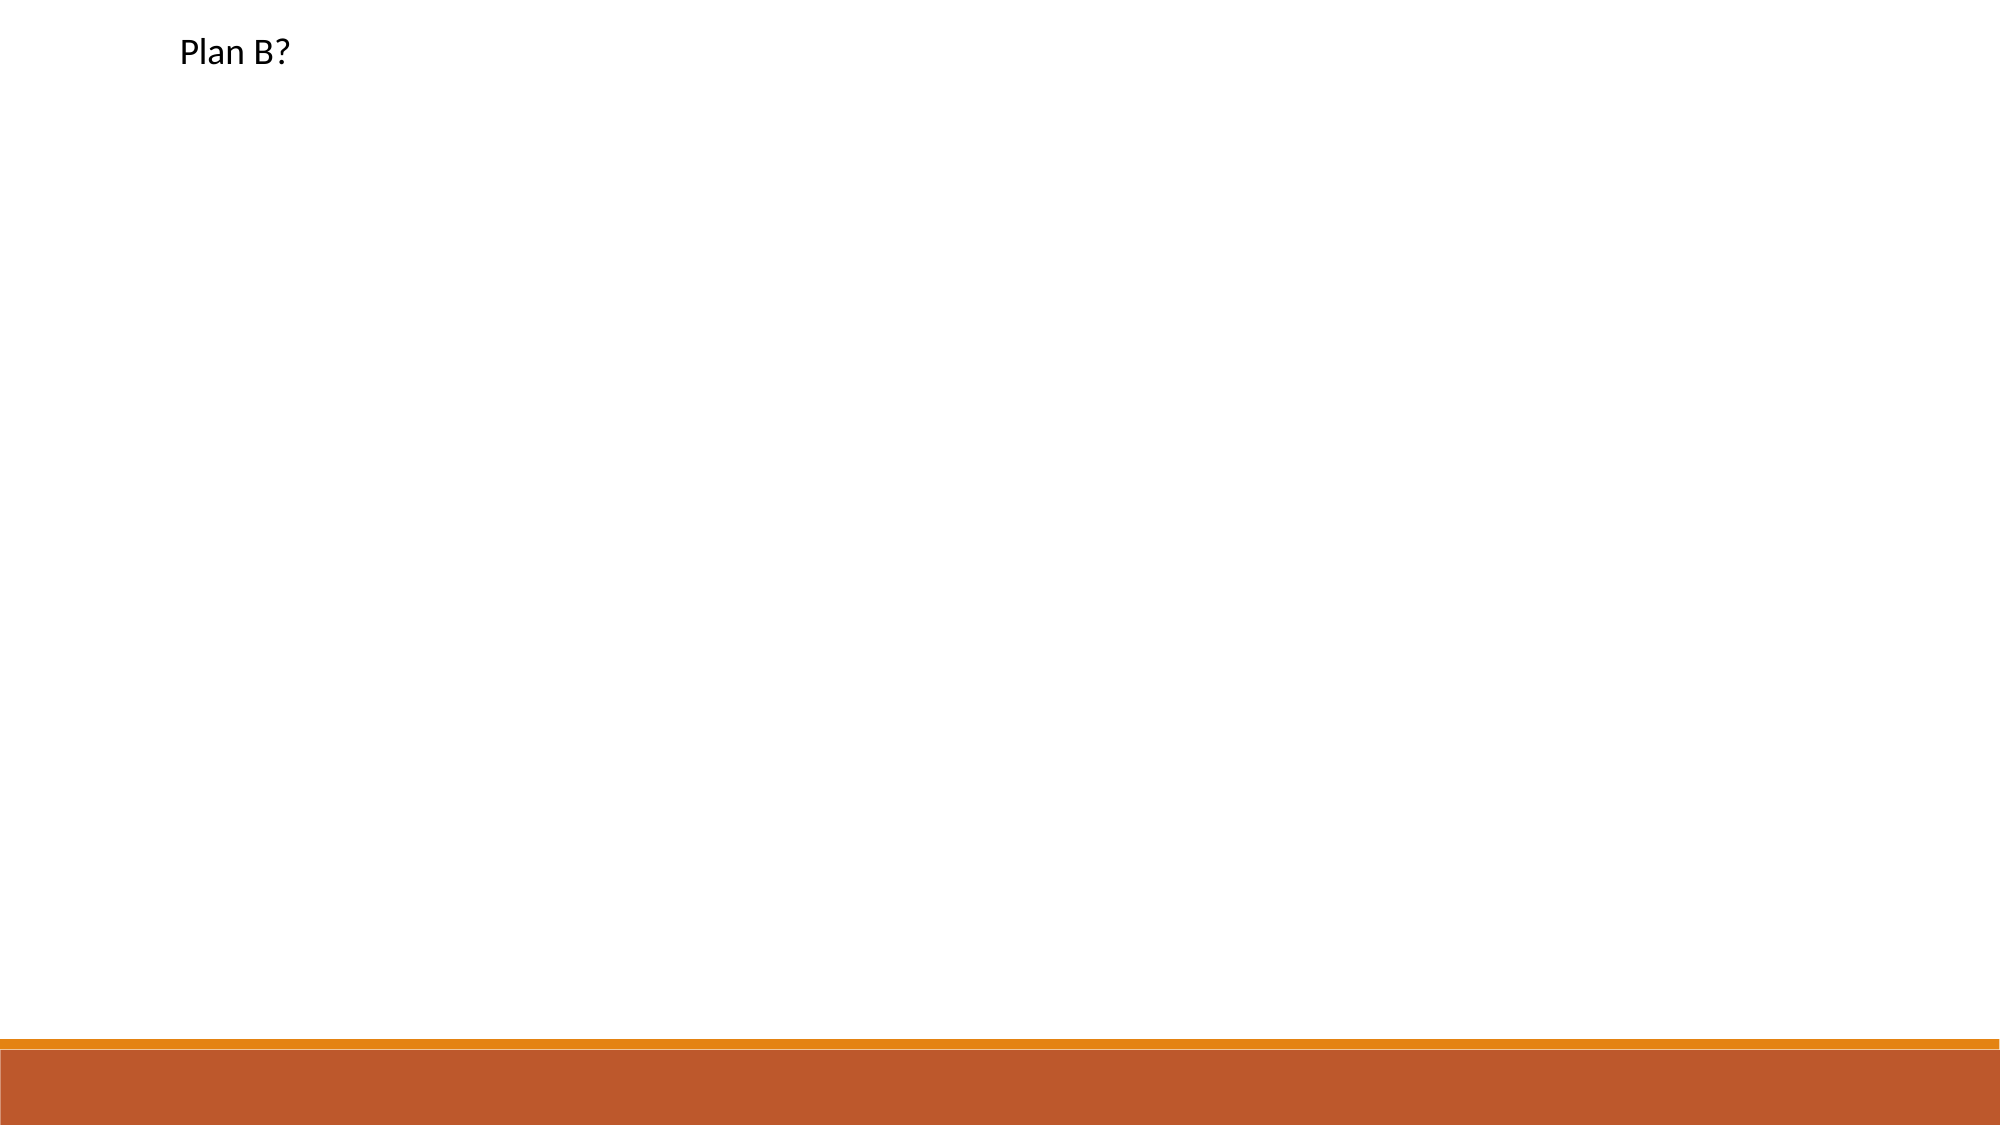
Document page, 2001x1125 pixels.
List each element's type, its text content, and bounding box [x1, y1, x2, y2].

text_box Plan B? [165, 19, 1418, 80]
